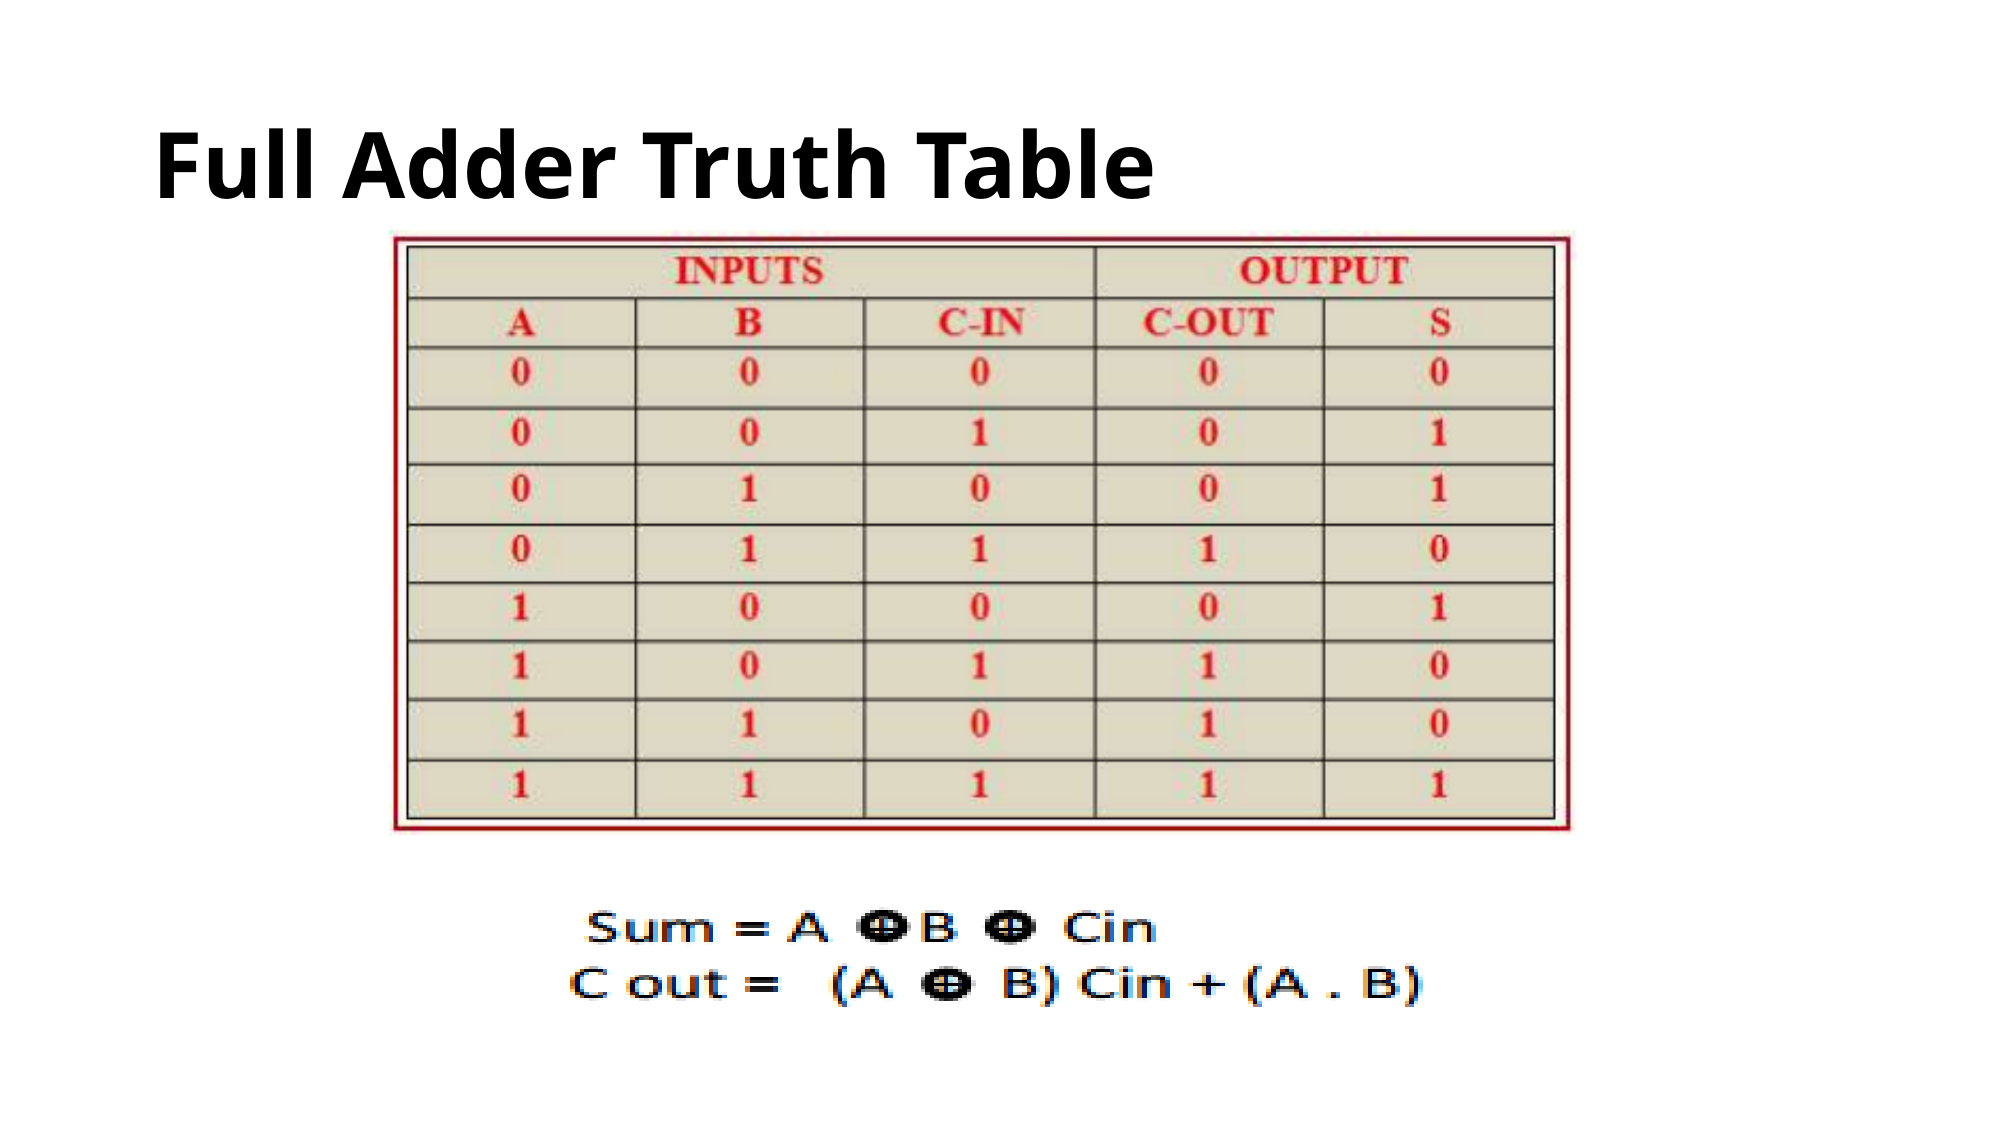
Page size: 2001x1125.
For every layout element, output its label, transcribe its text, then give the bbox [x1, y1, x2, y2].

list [374, 224, 1588, 838]
title Full Adder Truth Table [137, 59, 1863, 278]
picture [474, 887, 1525, 1063]
